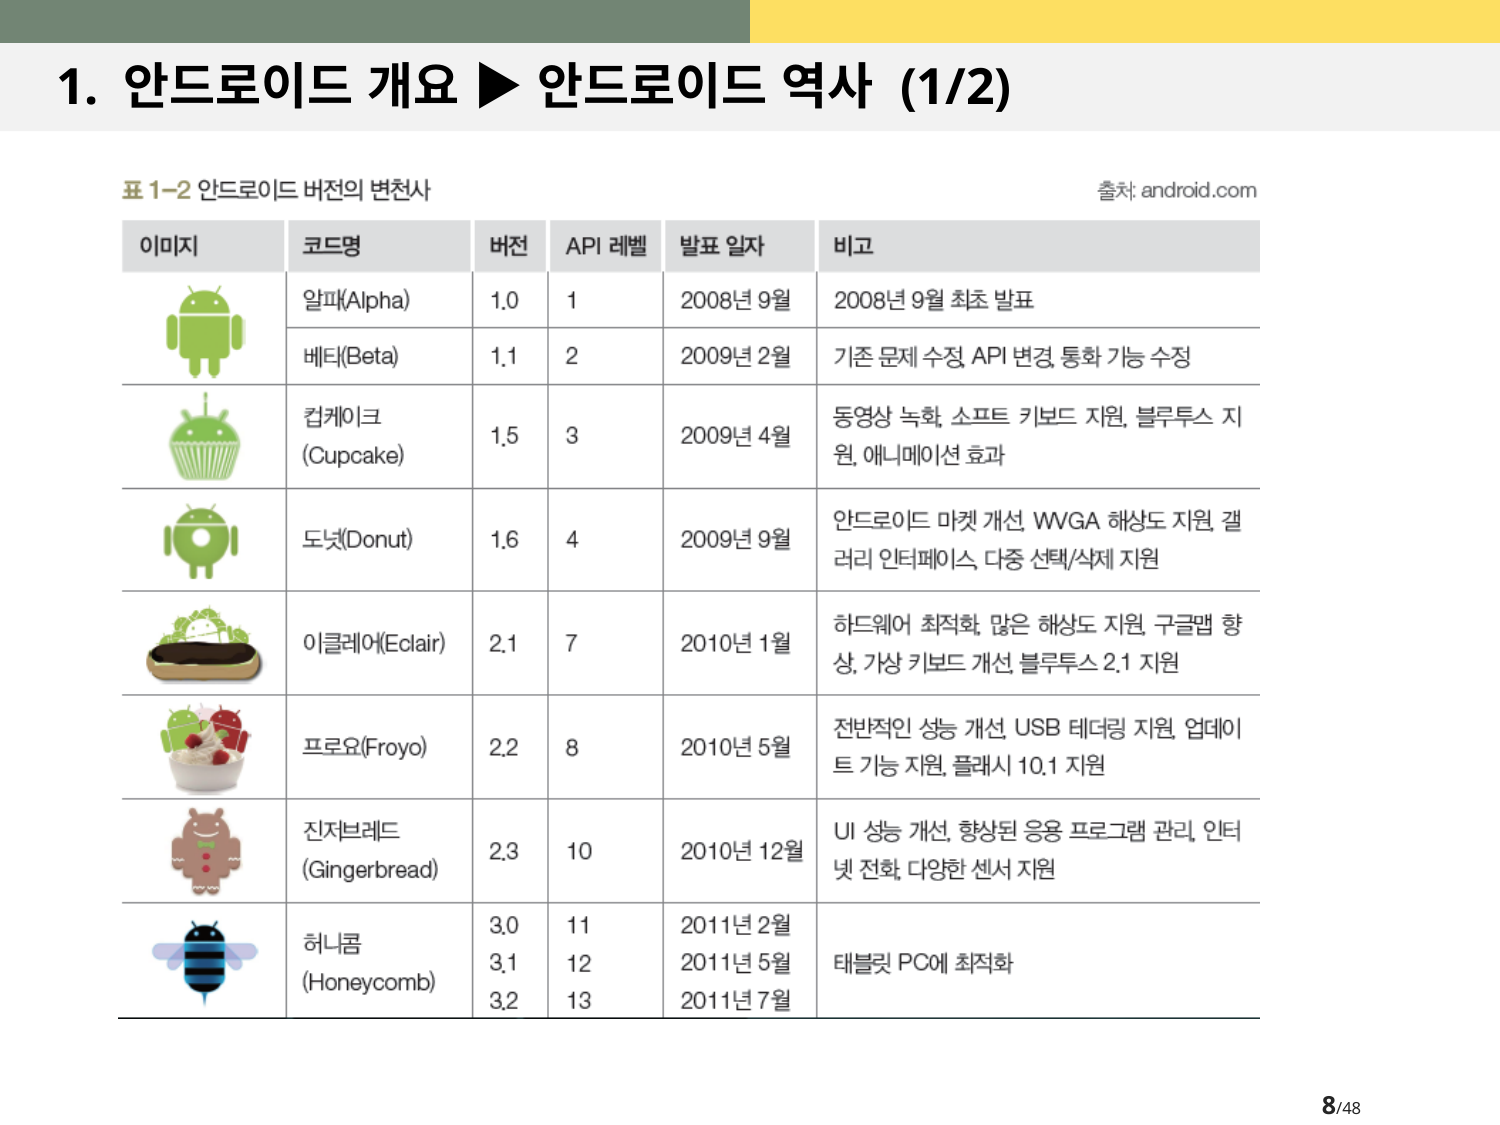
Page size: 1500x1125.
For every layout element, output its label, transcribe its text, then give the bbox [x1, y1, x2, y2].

picture [118, 172, 1260, 1019]
title 1. 안드로이드 개요 ▶ 안드로이드 역사 (1/2) [41, 42, 1459, 128]
